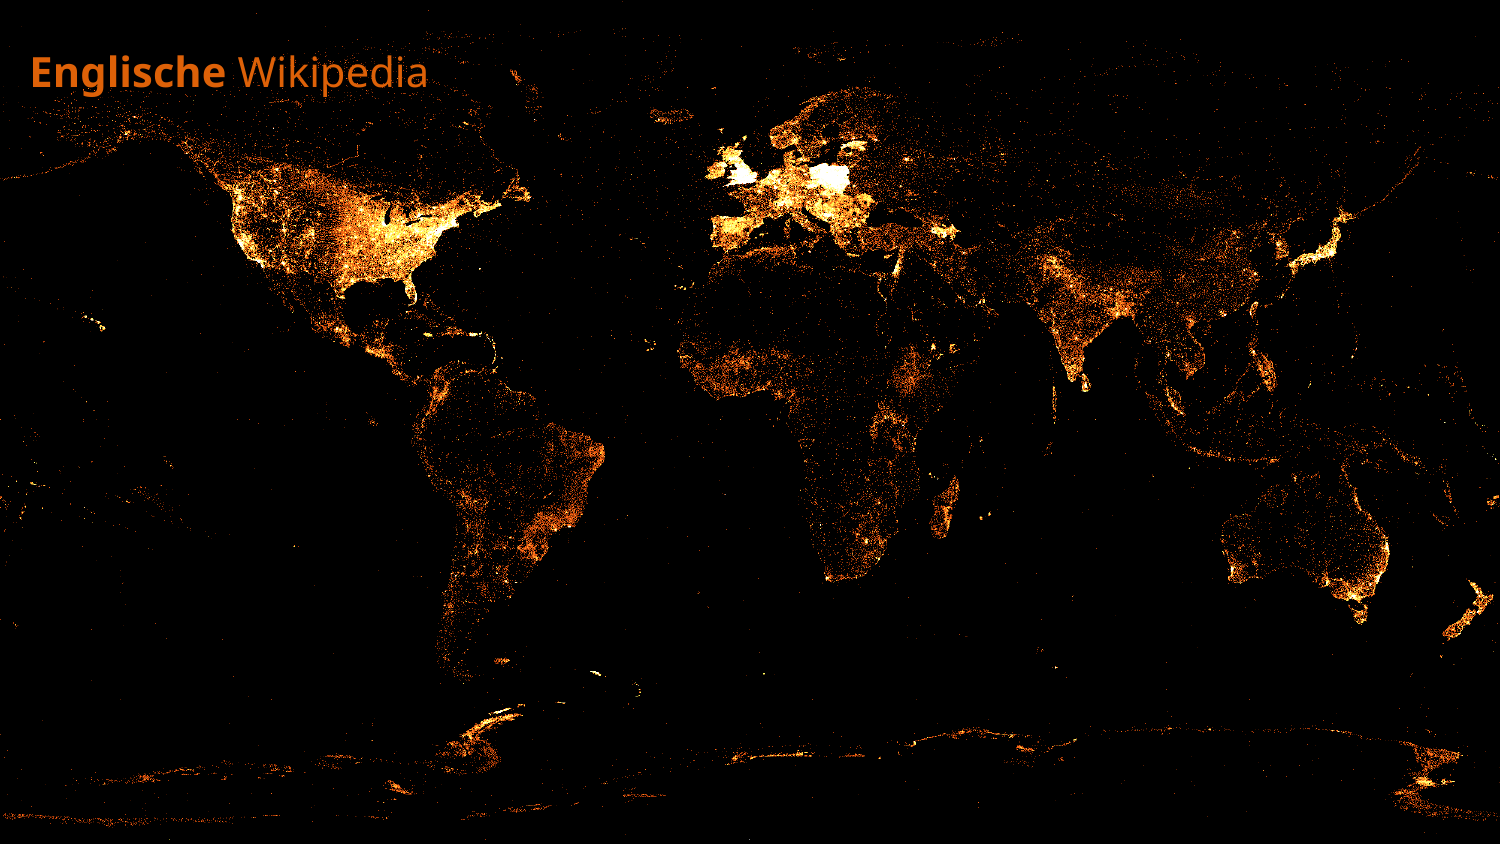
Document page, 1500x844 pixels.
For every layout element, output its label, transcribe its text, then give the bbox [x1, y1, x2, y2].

text_box [0, 0, 1500, 844]
title Englische Wikipedia [29, 38, 1312, 216]
